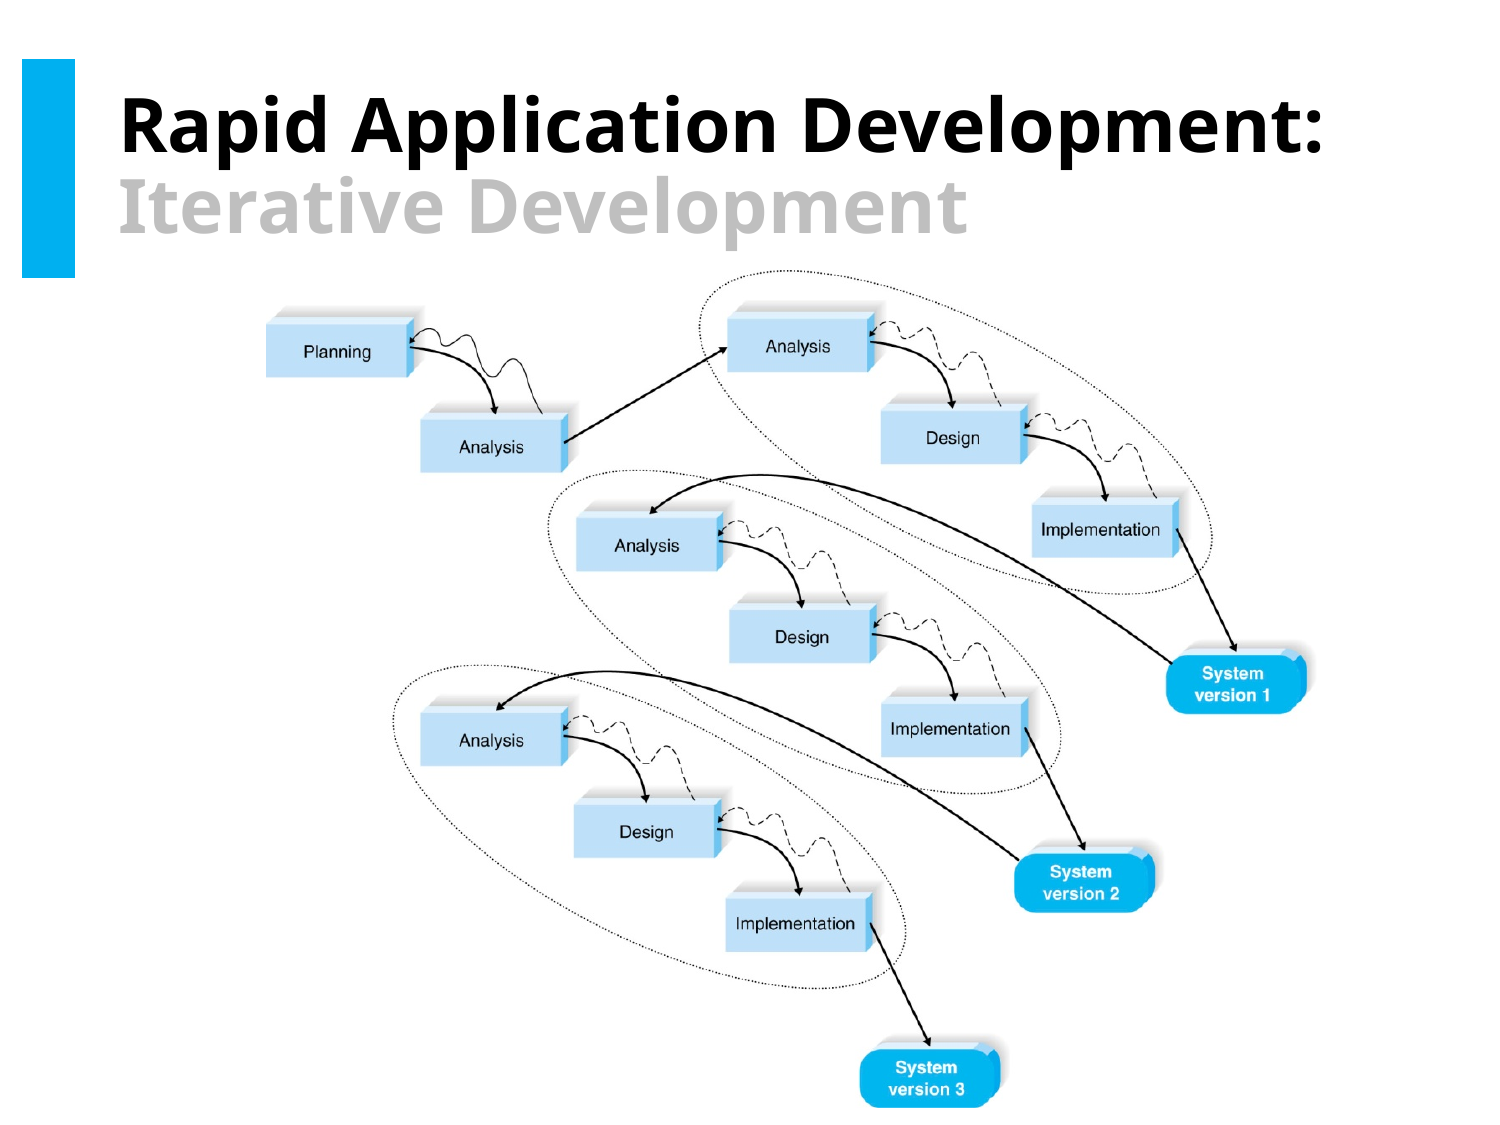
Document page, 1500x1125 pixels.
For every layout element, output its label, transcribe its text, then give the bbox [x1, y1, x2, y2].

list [266, 270, 1317, 1108]
title Rapid Application Development: Iterative Development [103, 59, 1397, 278]
